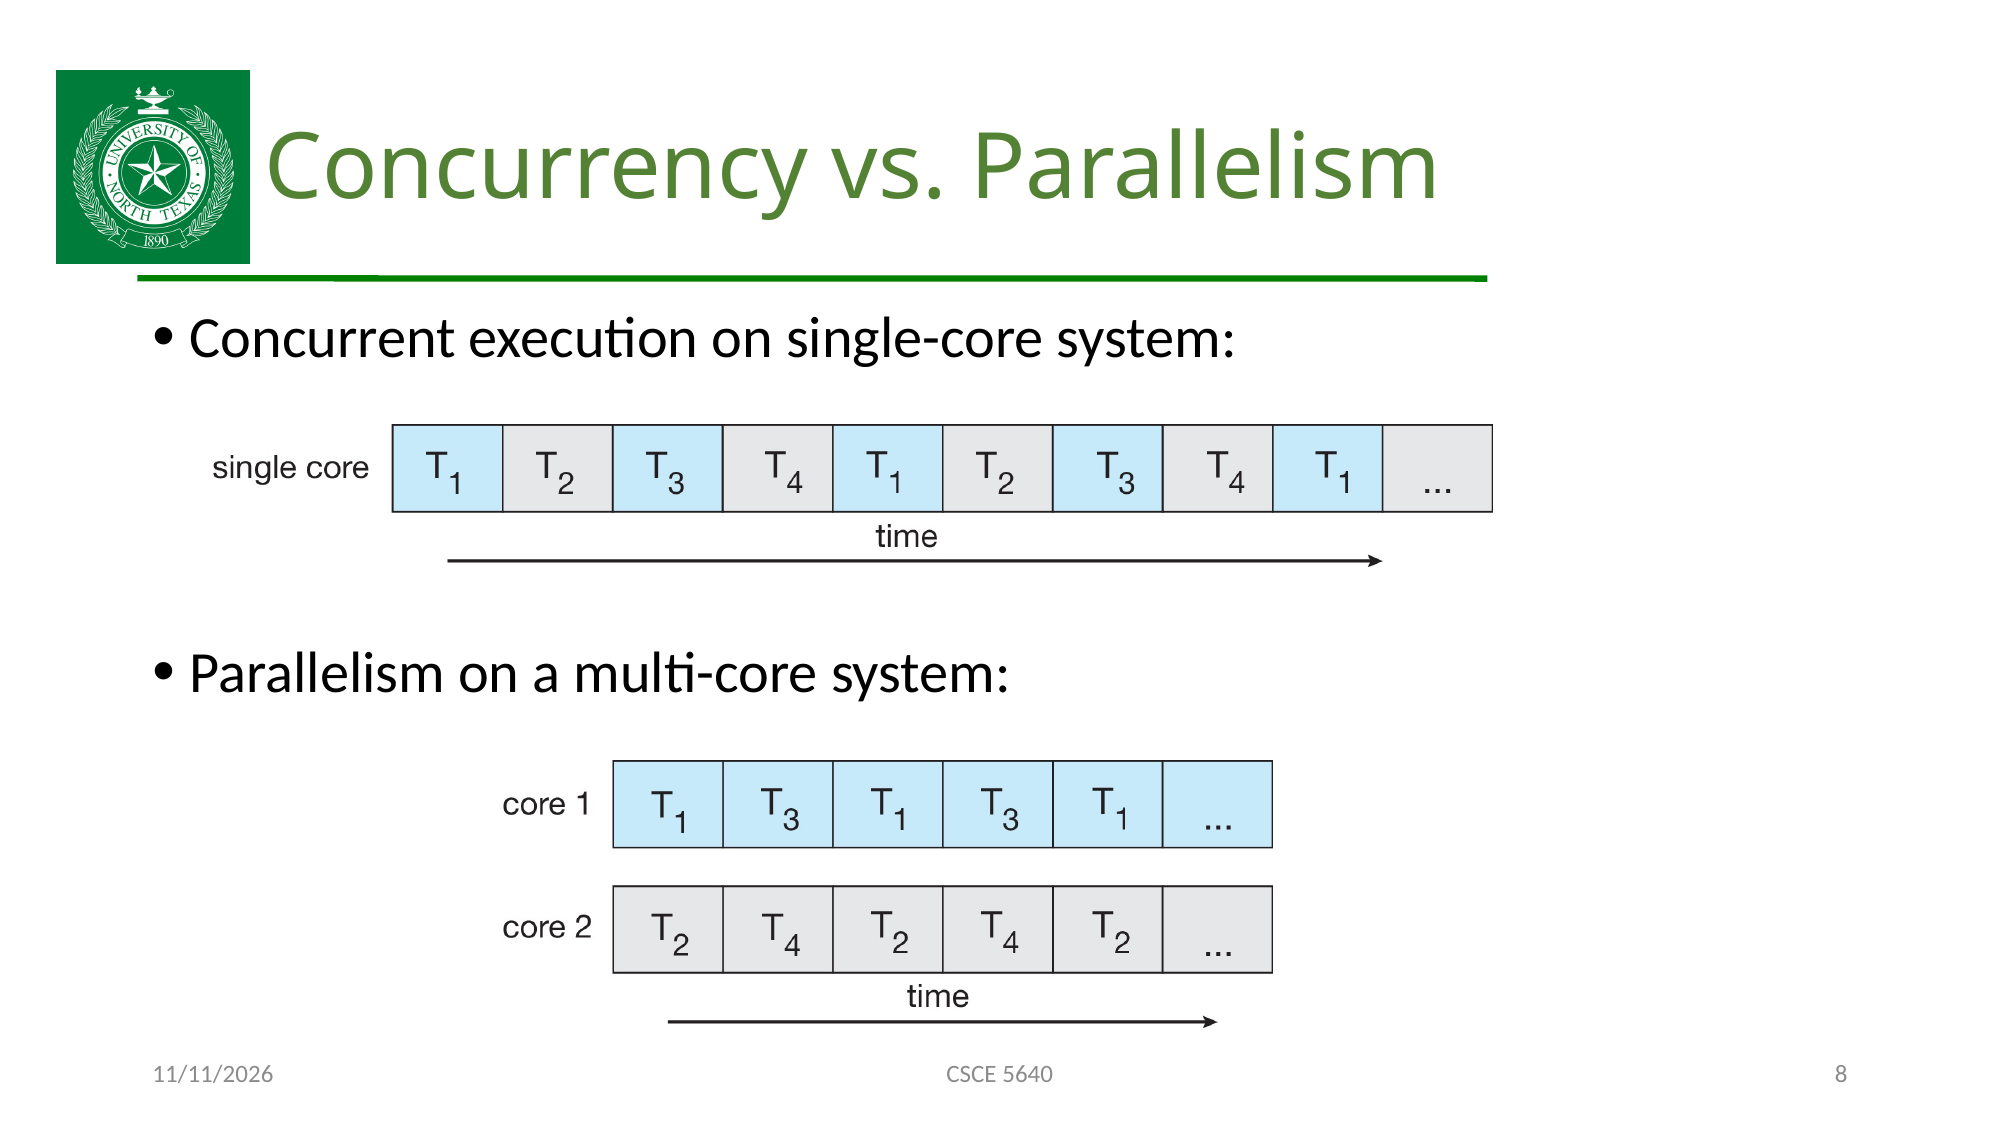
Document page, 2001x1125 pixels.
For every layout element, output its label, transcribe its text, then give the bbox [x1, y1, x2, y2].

footer CSCE 5640 [662, 1042, 1338, 1103]
picture [56, 70, 249, 264]
slide_number 8 [1412, 1042, 1863, 1103]
list Concurrent execution on single-core system: Parallelism on a multi-core system: [137, 299, 1863, 1014]
picture [502, 760, 1273, 1028]
title Concurrency vs. Parallelism [249, 59, 1863, 278]
picture [212, 424, 1493, 567]
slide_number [137, 1042, 588, 1103]
